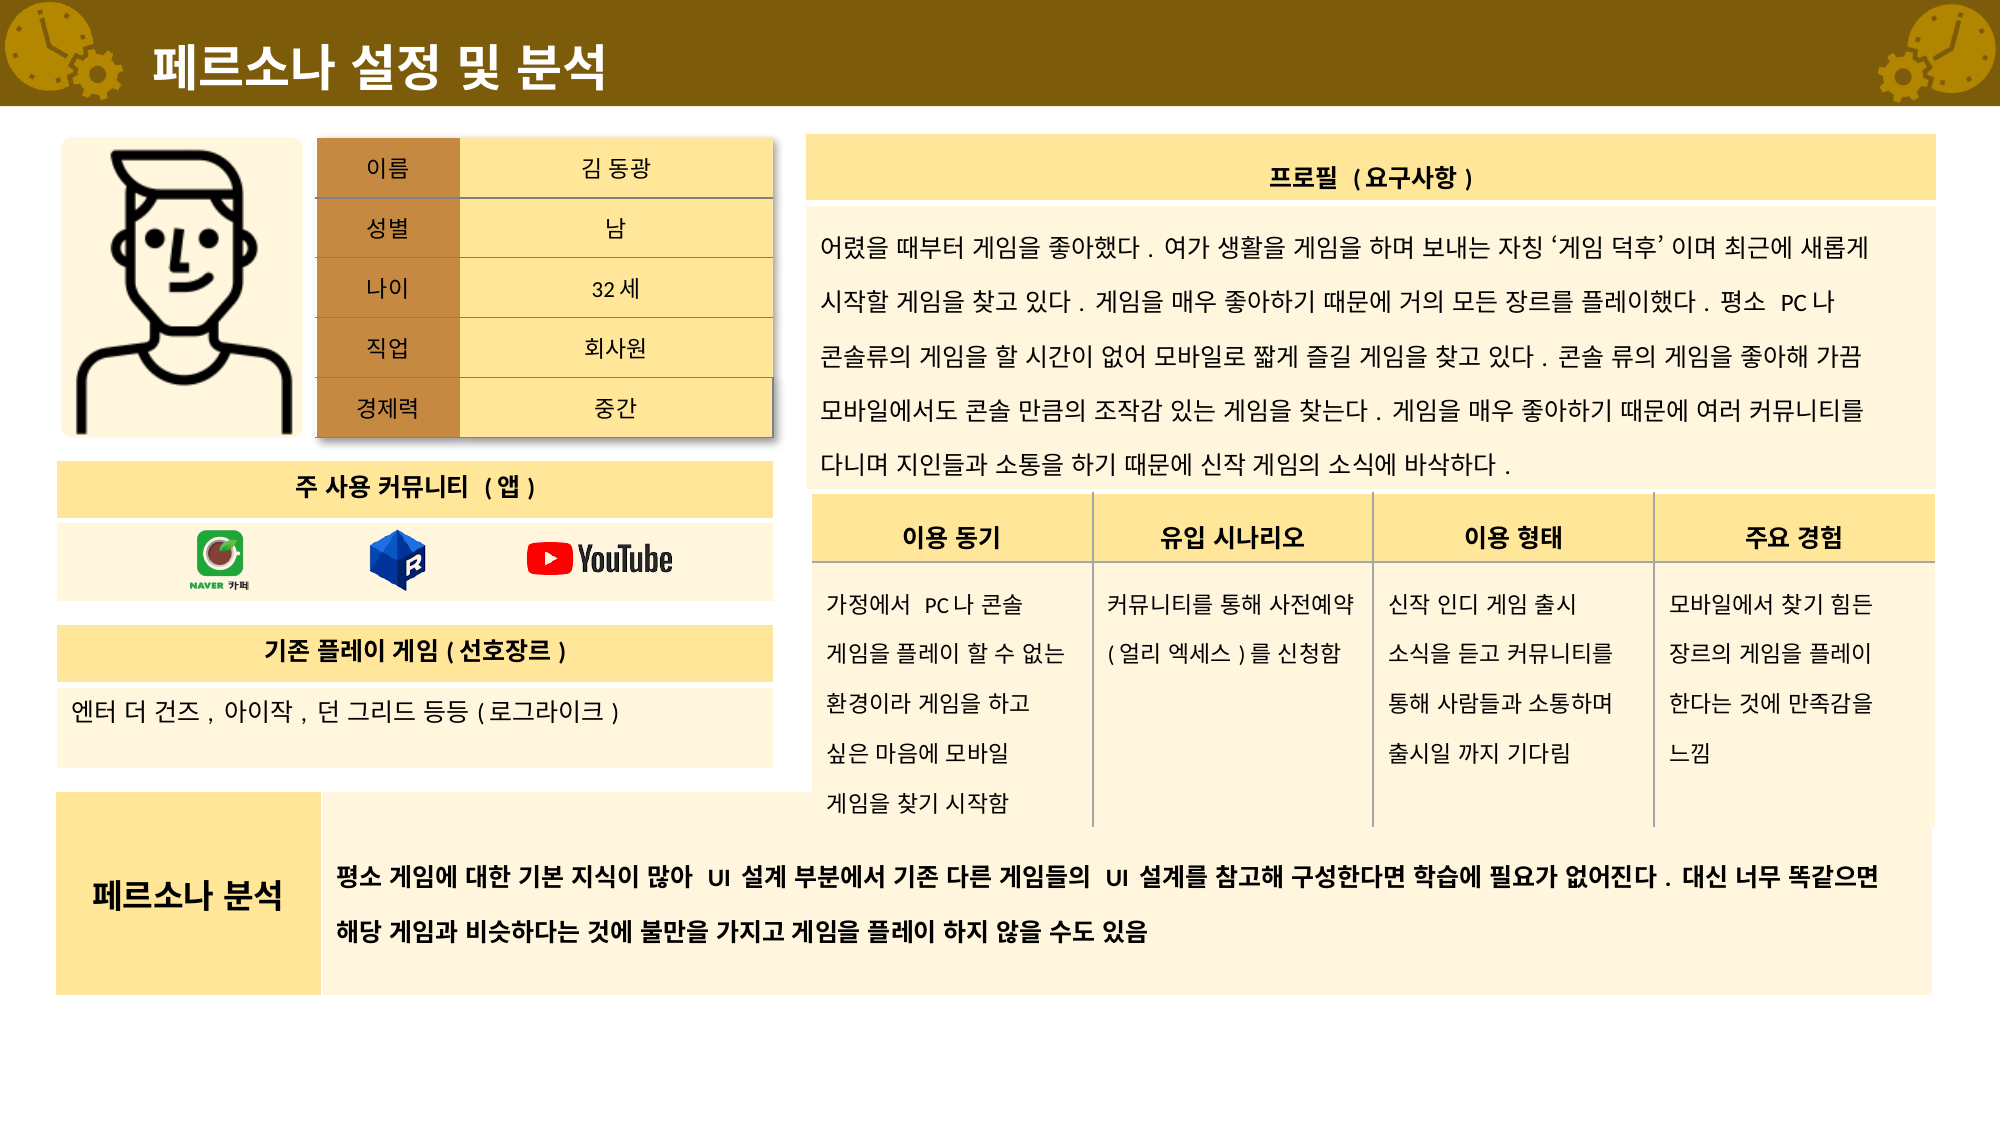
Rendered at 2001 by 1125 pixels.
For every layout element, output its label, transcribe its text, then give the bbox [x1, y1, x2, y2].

table_cell 직업 [341, 318, 460, 377]
table_cell 모바일에서 찾기 힘든 장르의 게임을 플레이 한다는 것에 만족감을 느낌 [1655, 563, 1935, 827]
picture [189, 529, 249, 591]
table_cell 경제력 [341, 378, 460, 437]
title 페르소나 설정 및 분석 [137, 12, 1863, 91]
table_cell 커뮤니티를 통해 사전예약(얼리 엑세스)를 신청함 [1094, 563, 1372, 827]
table_header 이용 동기 [812, 494, 1092, 561]
table_cell 중간 [460, 378, 772, 437]
table_cell 가정에서 PC나 콘솔 게임을 플레이 할 수 없는 환경이라 게임을 하고 싶은 마음에 모바일 게임을 찾기 시작함 [812, 563, 1092, 827]
table_header 이용 형태 [1374, 494, 1653, 561]
table_header 기존 플레이 게임(선호장르) [57, 625, 773, 682]
table_header 프로필 (요구사항) [806, 134, 1936, 200]
table_cell 남 [460, 199, 773, 257]
table_cell 32세 [460, 258, 773, 317]
table_cell 어렸을 때부터 게임을 좋아했다. 여가 생활을 게임을 하며 보내는 자칭 ‘게임 덕후’ 이며 최근에 새롭게 시작할 게임을 찾고 있다. 게임을 매우 좋아하기 때문에 거의 모든 장르를 플레이했다. 평소 PC나 콘솔류의 게임을 할 시간이 없어 모바일로 짧게 즐길 게임을 찾고 있다. 콘솔 류의 게임을 좋아해 가끔 모바일에서도 콘솔 만큼의 조작감 있는 게임을 찾는다. 게임을 매우 좋아하기 때문에 여러 커뮤니티를 다니며 지인들과 소통을 하기 때문에 신작 게임의 소식에 바삭하다. [806, 206, 1936, 489]
table_cell [57, 523, 773, 601]
table_header 유입 시나리오 [1094, 494, 1372, 561]
table_cell 엔터 더 건즈, 아이작, 던 그리드 등등(로그라이크) [57, 688, 773, 768]
table_header 주 사용 커뮤니티 (앱) [57, 461, 773, 518]
picture [366, 529, 428, 591]
picture [28, 131, 341, 444]
table_cell 회사원 [460, 318, 773, 377]
table_header 이름 [341, 138, 460, 197]
table_header 김 동광 [460, 138, 773, 197]
table_header 페르소나 분석 [56, 792, 321, 995]
table_cell 성별 [341, 199, 460, 257]
table_header 주요 경험 [1655, 494, 1935, 561]
table_cell 나이 [341, 258, 460, 317]
table_cell 신작 인디 게임 출시 소식을 듣고 커뮤니티를 통해 사람들과 소통하며 출시일 까지 기다림 [1374, 563, 1653, 827]
table_header 평소 게임에 대한 기본 지식이 많아 UI 설계 부분에서 기존 다른 게임들의 UI 설계를 참고해 구성한다면 학습에 필요가 없어진다. 대신 너무 똑같으면 해당 게임과 비슷하다는 것에 불만을 가지고 게임을 플레이 하지 않을 수도 있음 [323, 792, 1932, 995]
picture [510, 529, 688, 591]
